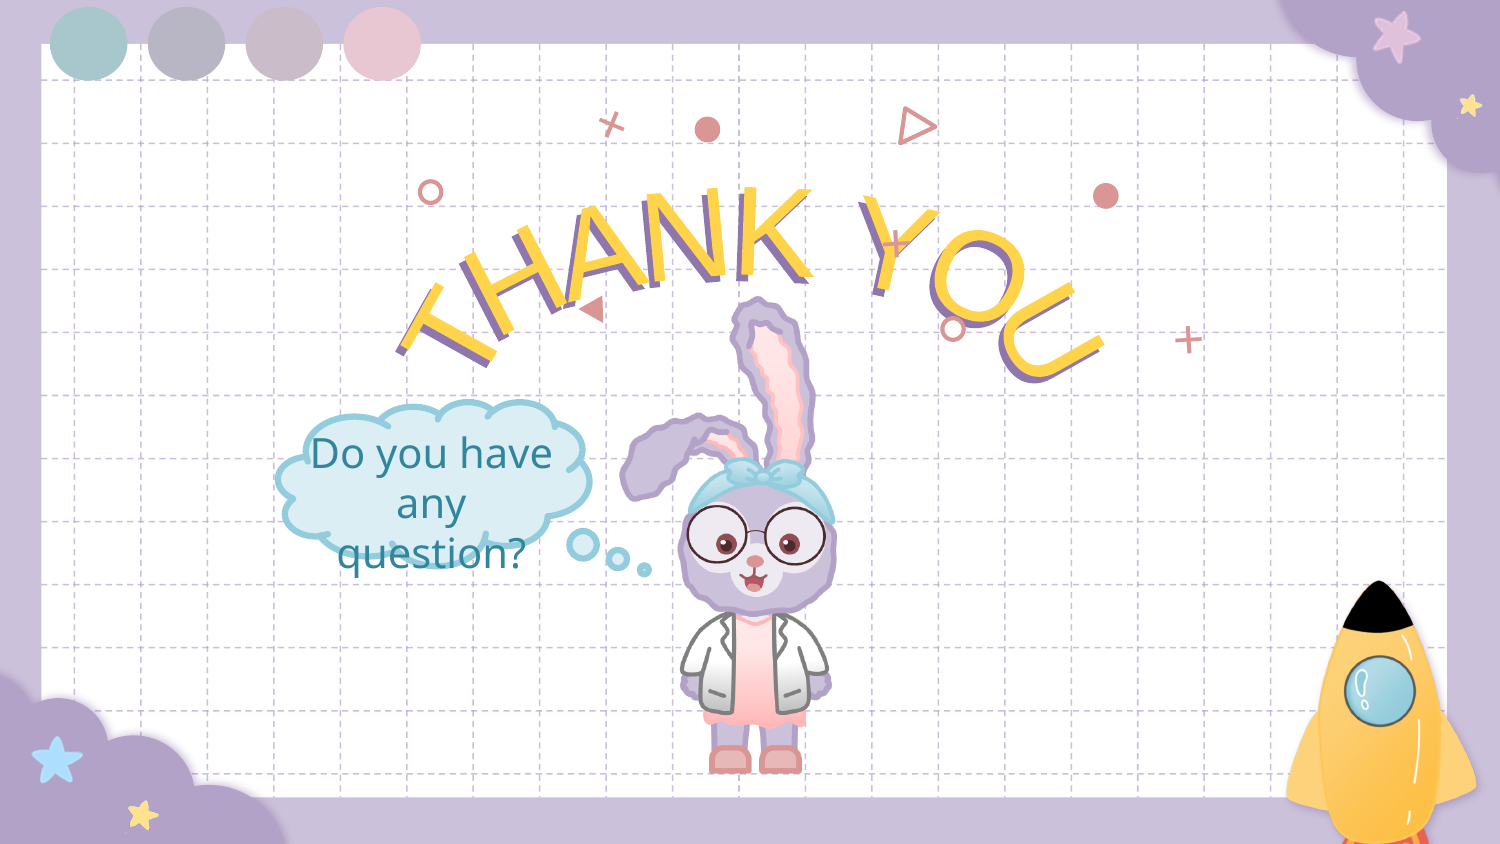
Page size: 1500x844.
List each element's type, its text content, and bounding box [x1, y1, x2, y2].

picture [1212, 577, 1500, 844]
picture [19, 728, 89, 801]
text_box Do you have any question? [284, 419, 579, 585]
picture [125, 796, 159, 834]
picture [1457, 91, 1483, 119]
picture [1365, 6, 1422, 68]
picture [619, 295, 837, 774]
